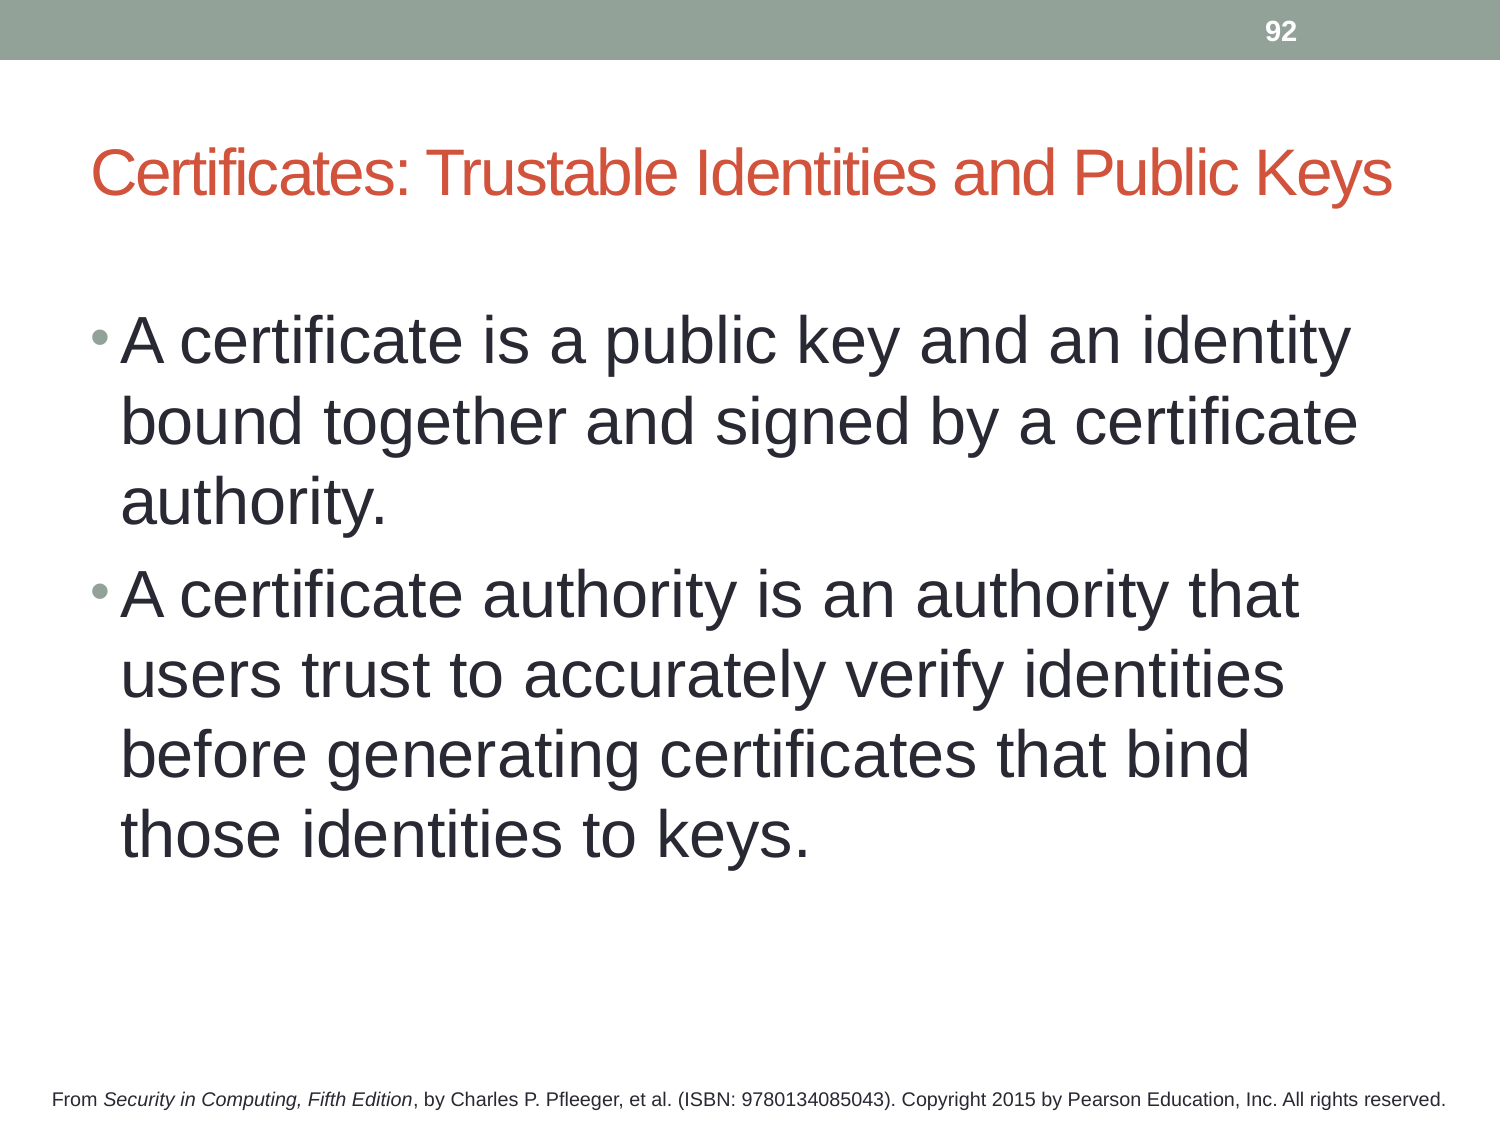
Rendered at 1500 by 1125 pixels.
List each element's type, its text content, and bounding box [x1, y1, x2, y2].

footer From Security in Computing, Fifth Edition, by Charles P. Pfleeger, et al. (ISBN: 9780134085043). Copyright 2015 by Pearson Education, Inc. All rights reserved. [0, 1071, 1500, 1125]
slide_number 92 [1250, 3, 1425, 57]
title Certificates: Trustable Identities and Public Keys [75, 87, 1425, 250]
list A certificate is a public key and an identity bound together and signed by a certificate authority. A certificate authority is an authority that users trust to accurately verify identities before generating certificates that bind those identities to keys. [75, 289, 1425, 1071]
